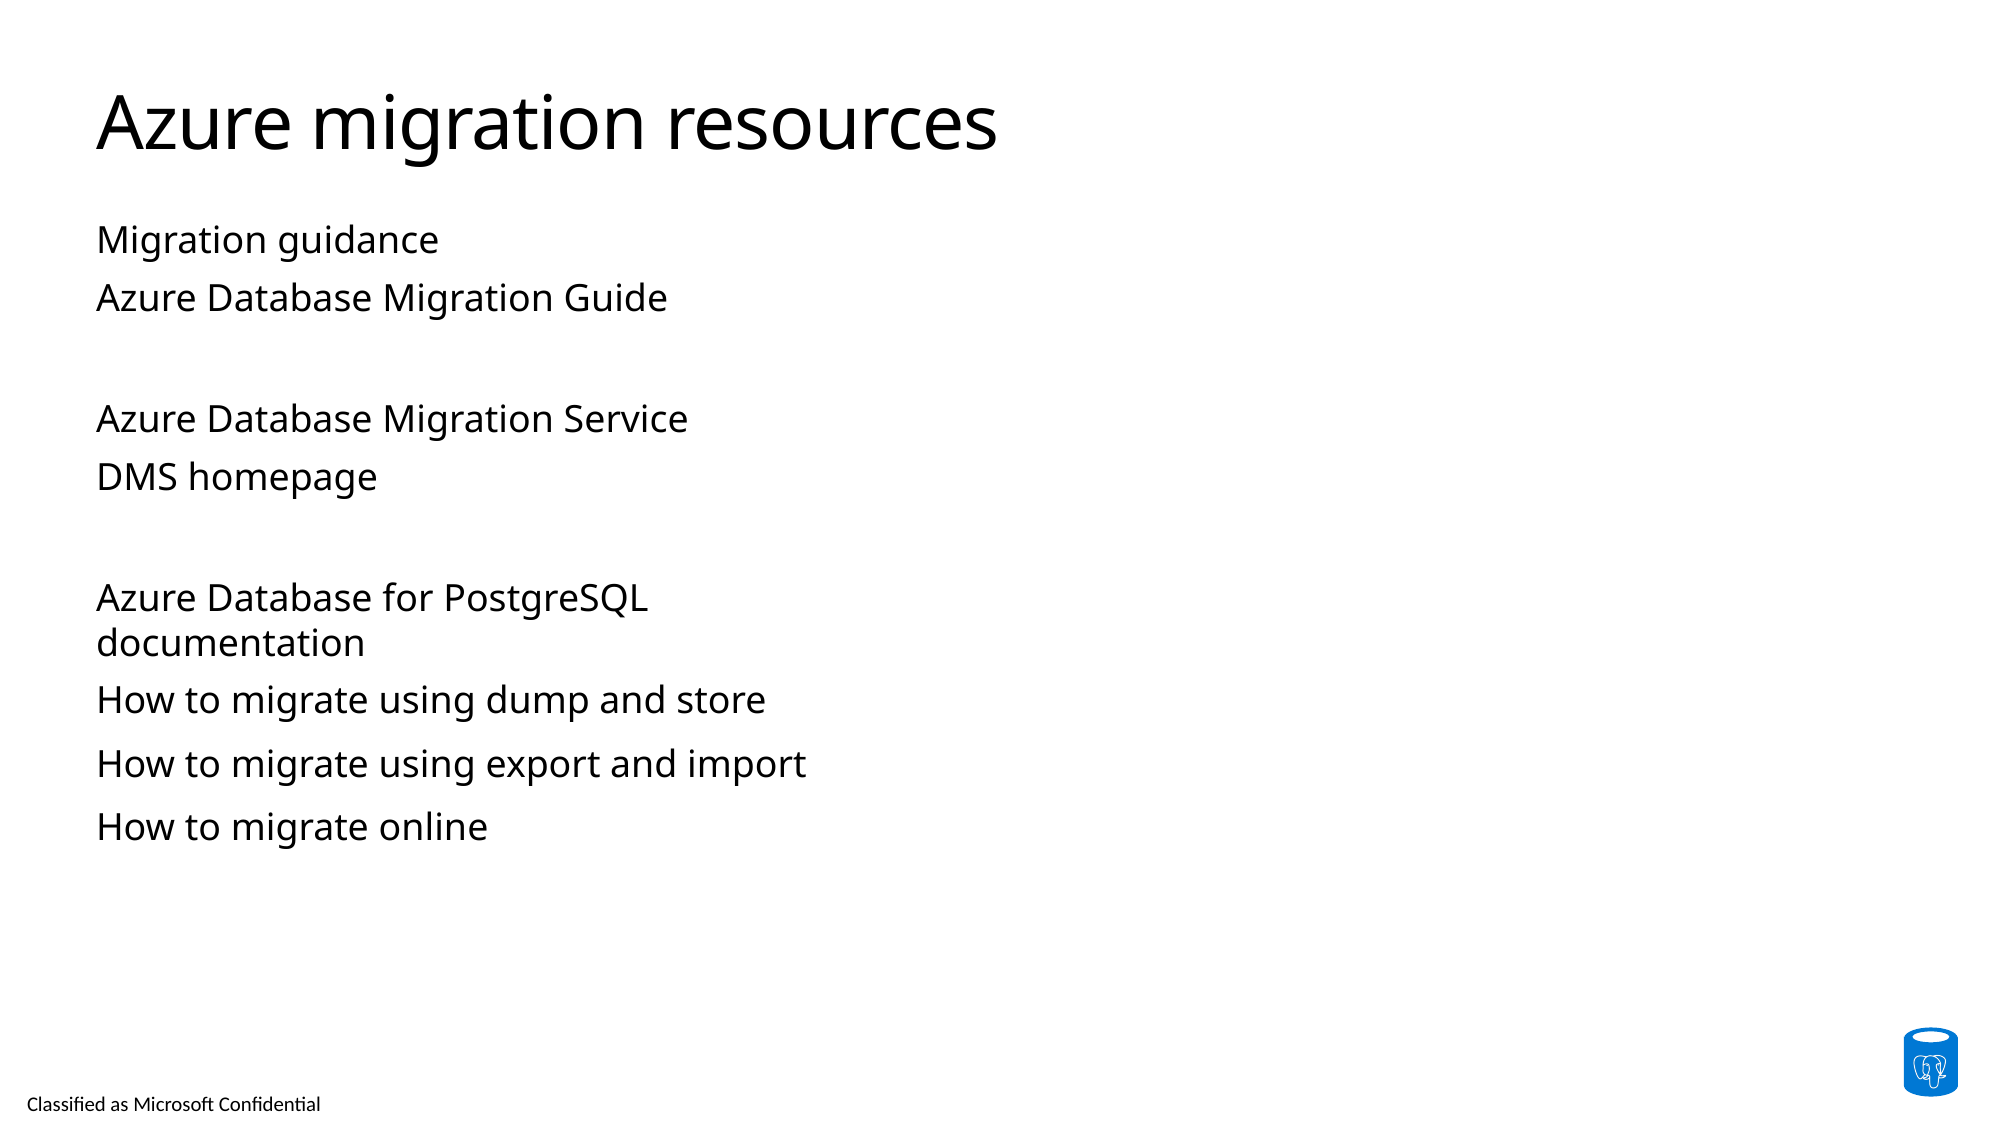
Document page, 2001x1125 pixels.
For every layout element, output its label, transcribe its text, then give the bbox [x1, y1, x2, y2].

text_box Migration guidance Azure Database Migration Guide Azure Database Migration Service DMS homepage Azure Database for PostgreSQL documentation How to migrate using dump and store How to migrate using export and import How to migrate online [96, 216, 900, 900]
picture [1907, 1044, 1956, 1092]
title Azure migration resources [96, 75, 1904, 166]
